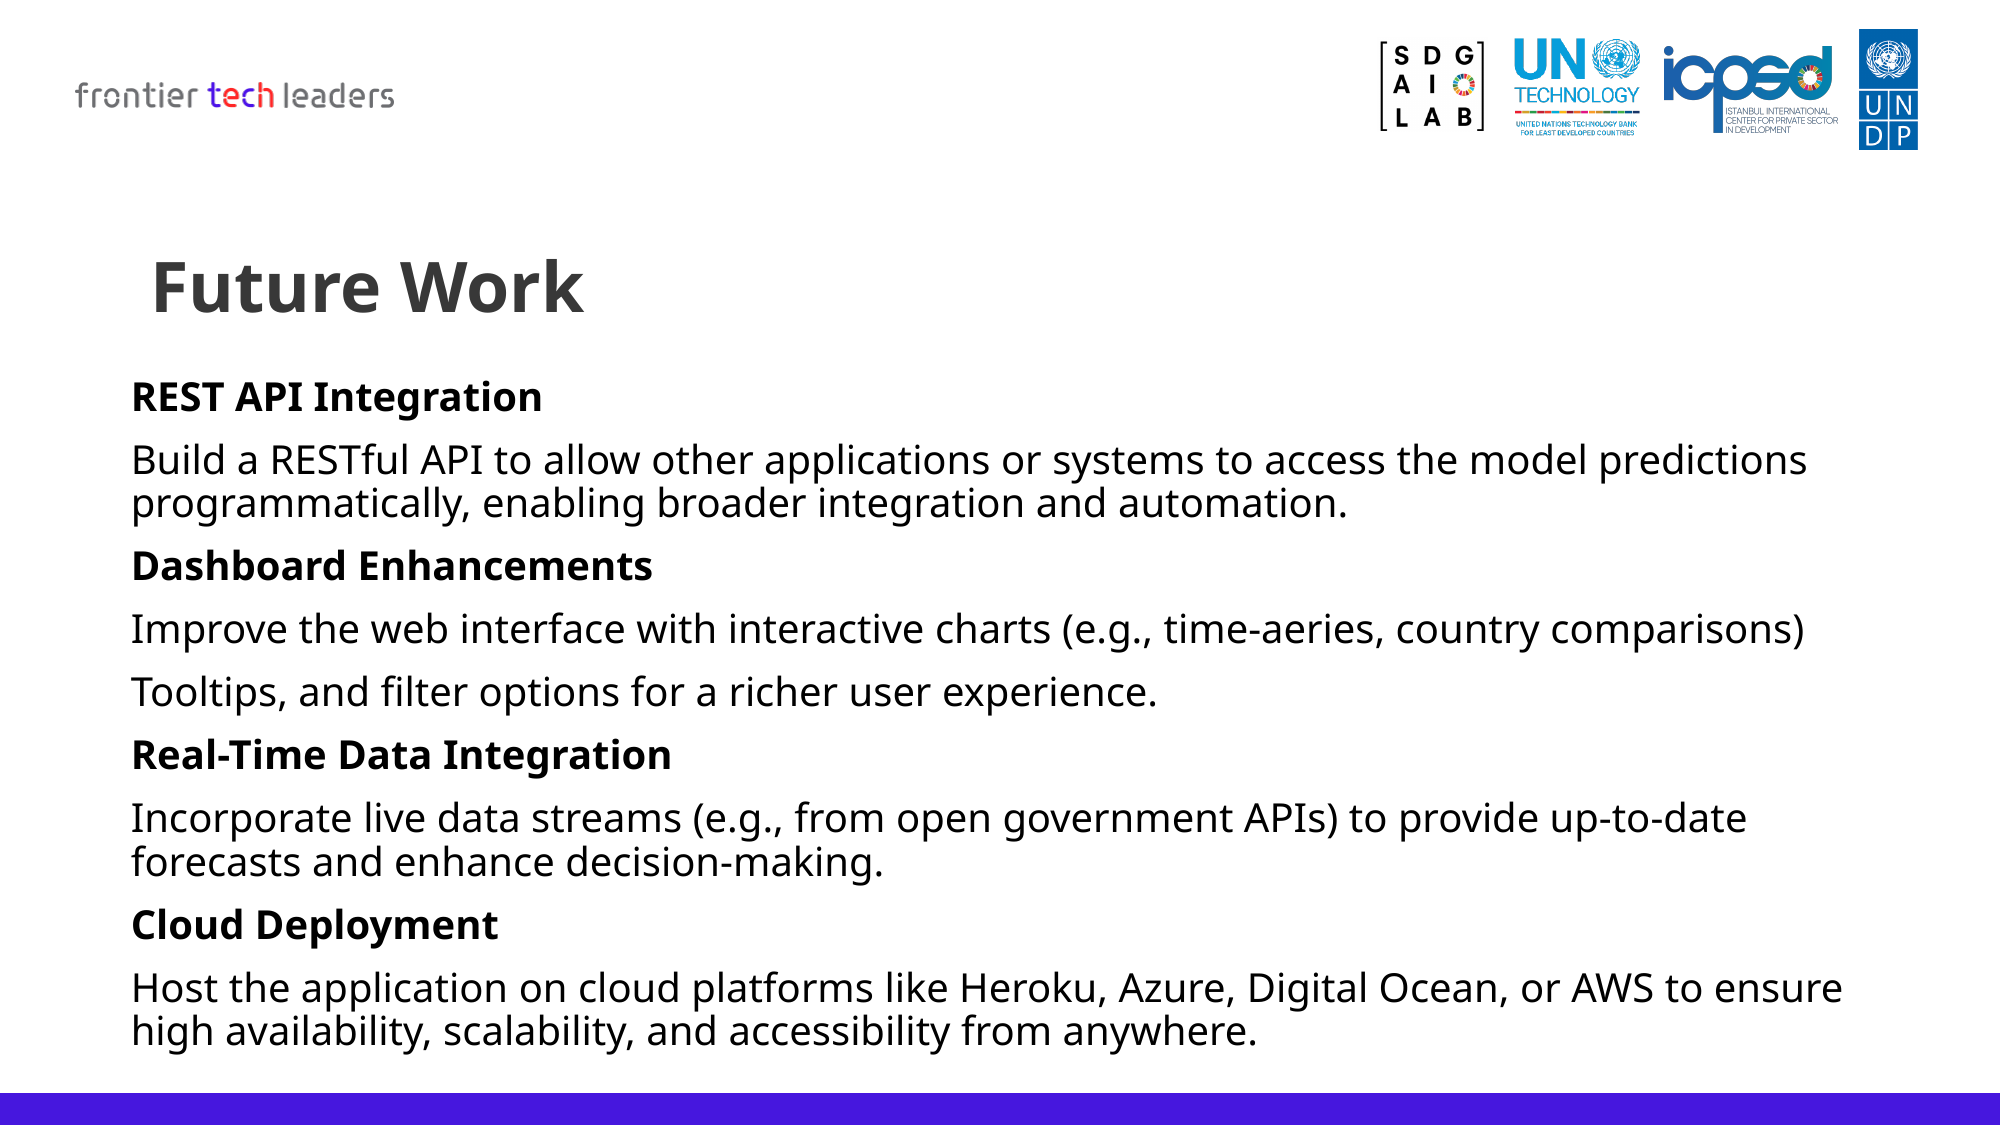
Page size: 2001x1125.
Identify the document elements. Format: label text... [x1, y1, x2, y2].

picture [75, 82, 394, 108]
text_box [1377, 29, 1918, 150]
text_box Future Work [142, 242, 943, 338]
text_box [0, 1093, 2000, 1125]
text_box REST API Integration Build a RESTful API to allow other applications or systems to access the model predictions programmatically, enabling broader integration and automation. Dashboard Enhancements Improve the web interface with interactive charts (e.g., time-aeries, country comparisons) Tooltips, and filter options for a richer user experience. Real-Time Data Integration Incorporate live data streams (e.g., from open government APIs) to provide up-to-date forecasts and enhance decision-making. Cloud Deployment Host the application on cloud platforms like Heroku, Azure, Digital Ocean, or AWS to ensure high availability, scalability, and accessibility from anywhere. [123, 369, 1919, 1067]
